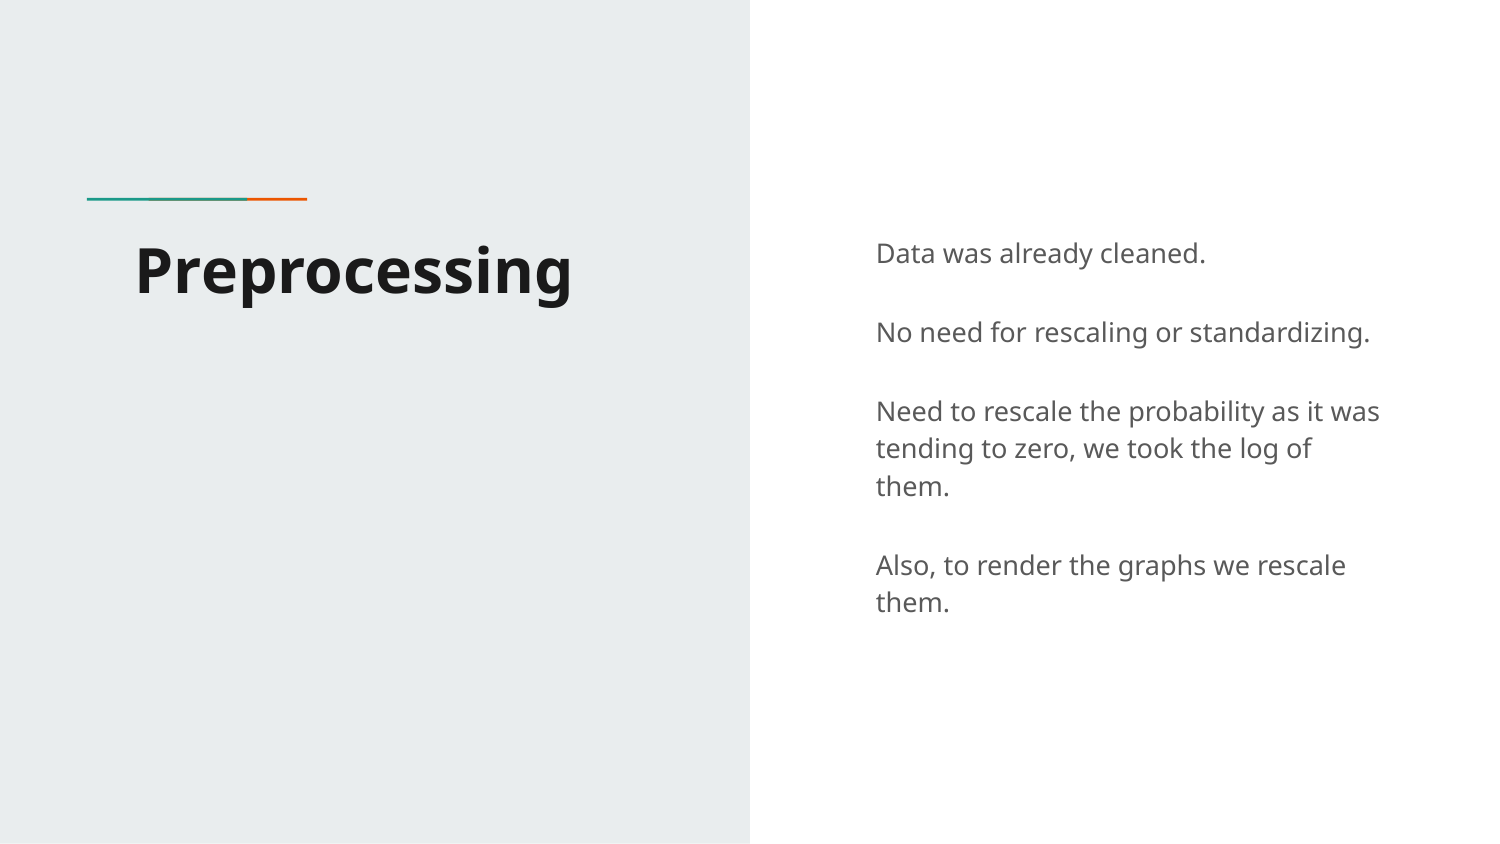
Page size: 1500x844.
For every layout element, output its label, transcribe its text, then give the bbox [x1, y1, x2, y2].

title Preprocessing [119, 216, 662, 341]
subtitle Data was already cleaned. No need for rescaling or standardizing. Need to rescale the probability as it was tending to zero, we took the log of them. Also, to render the graphs we rescale them. [860, 216, 1403, 605]
list 1 [848, 221, 1403, 719]
